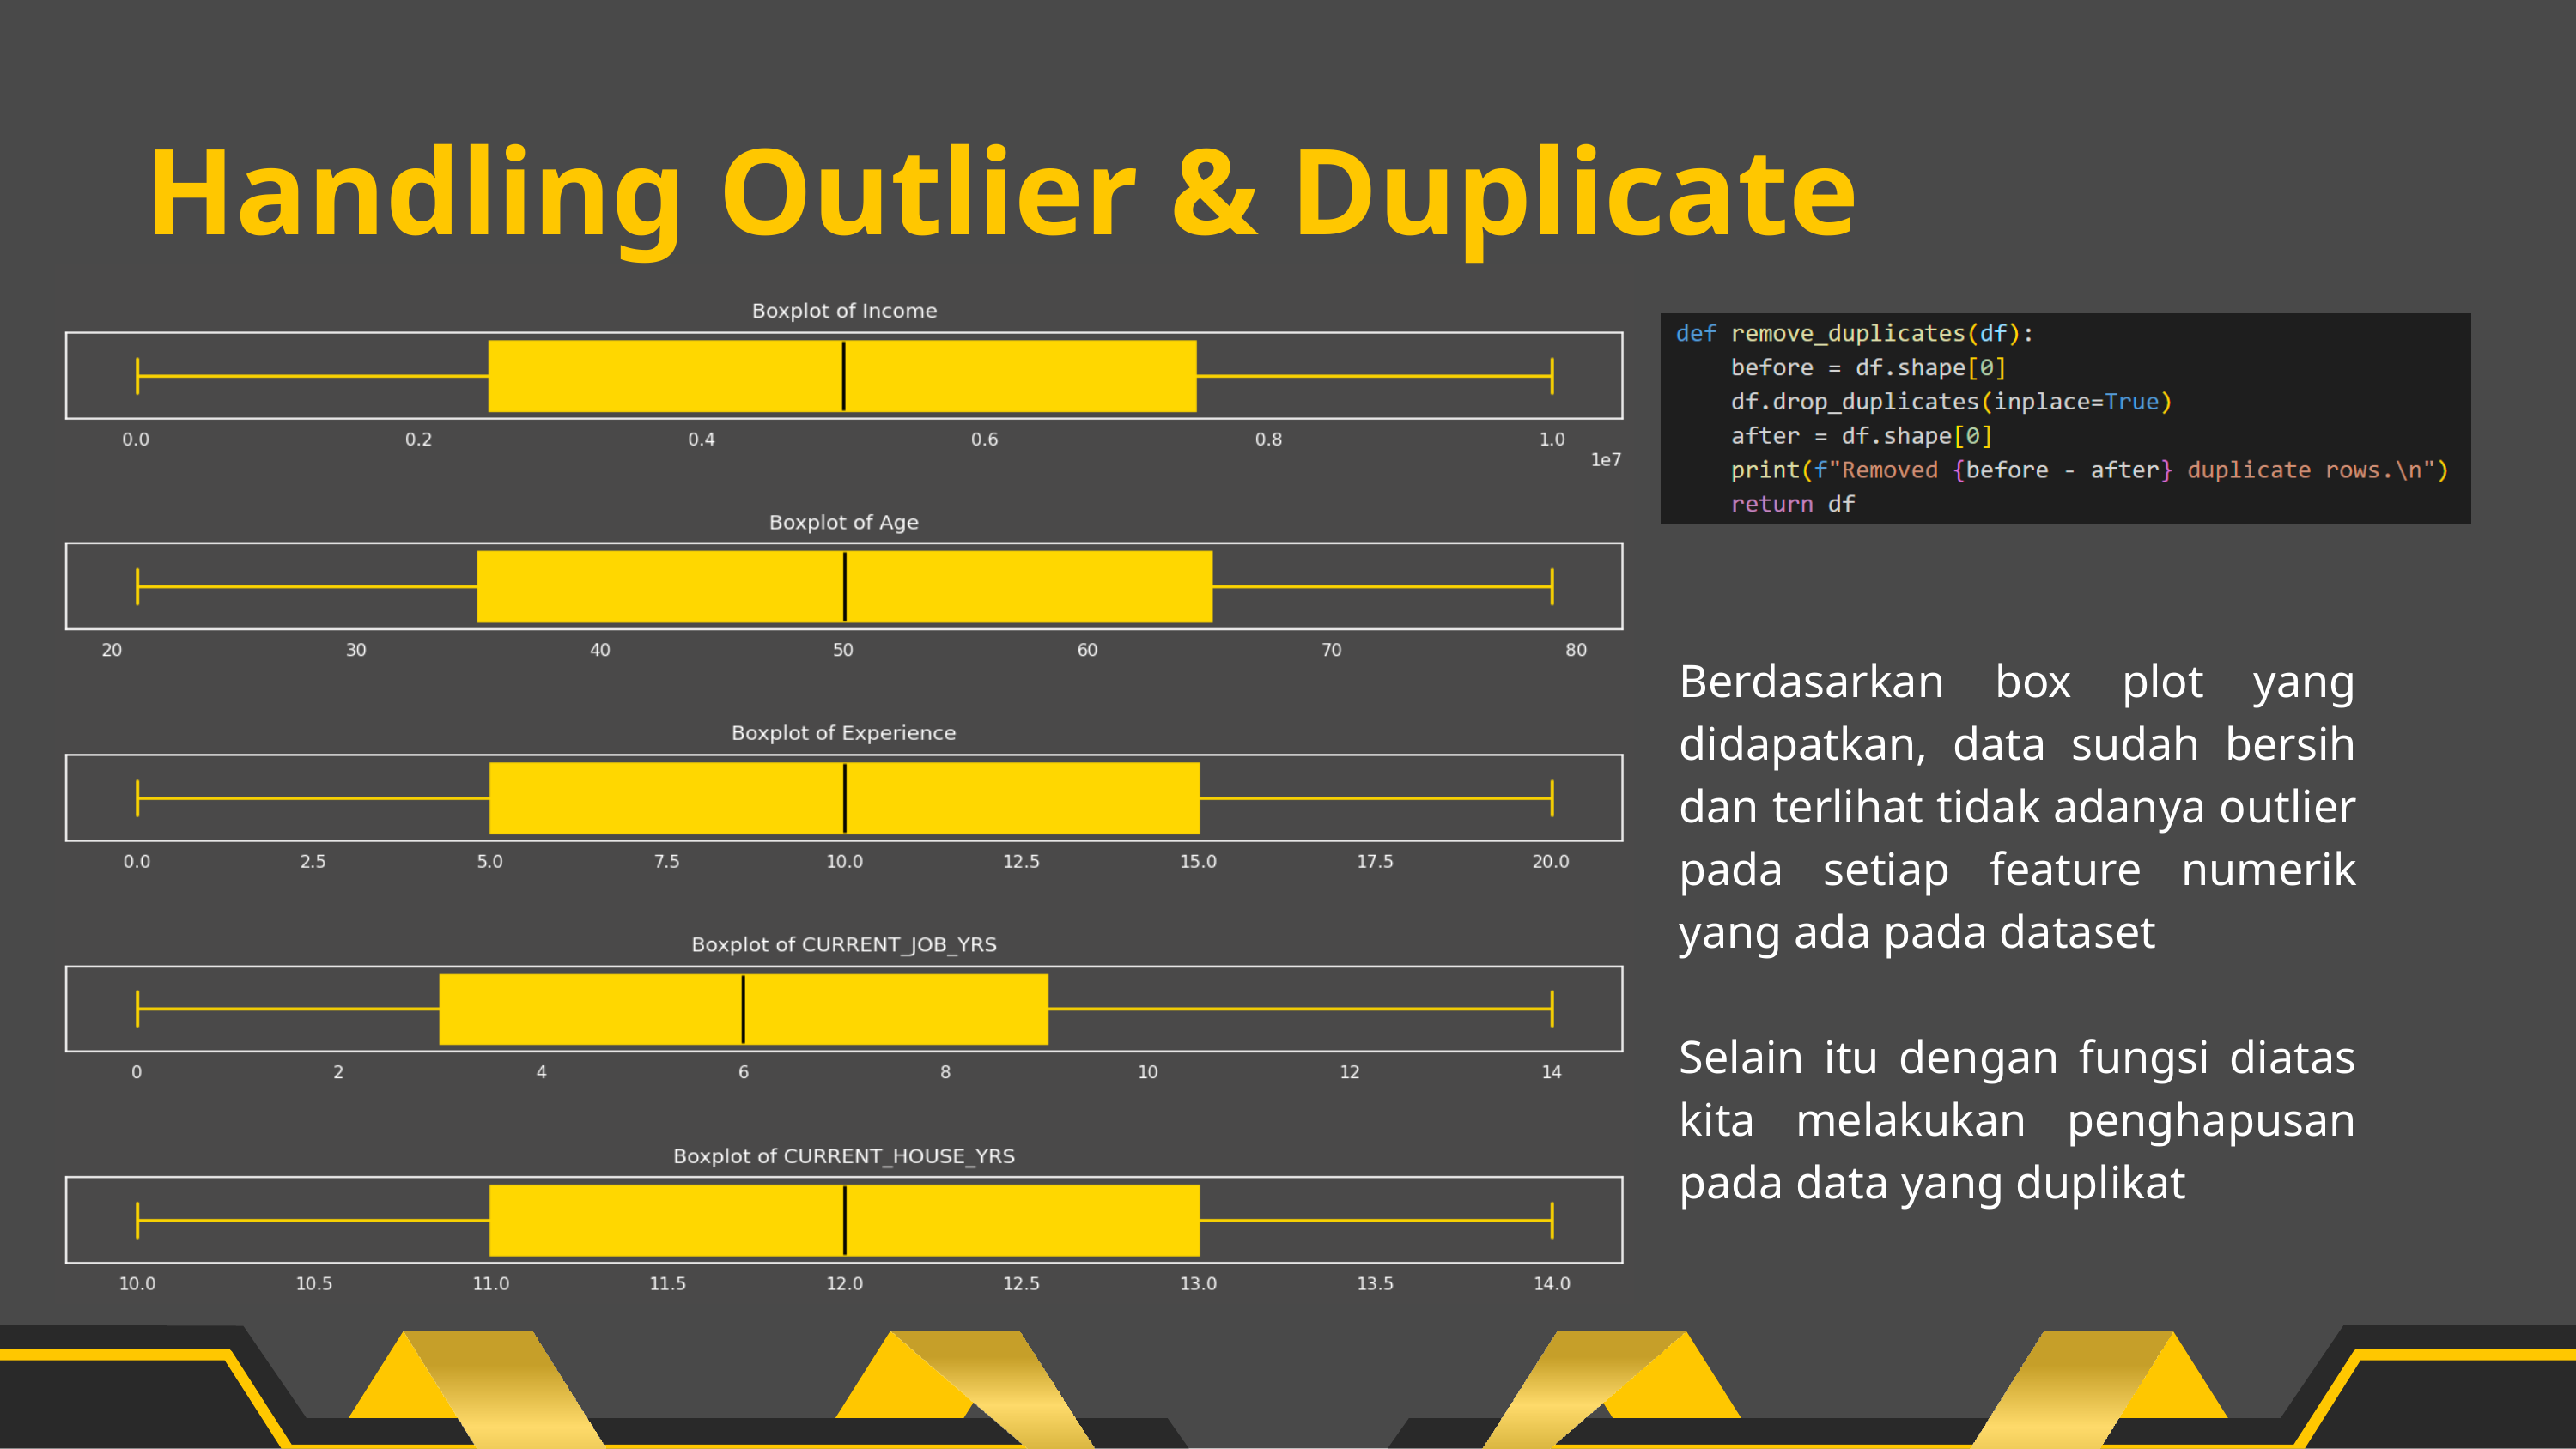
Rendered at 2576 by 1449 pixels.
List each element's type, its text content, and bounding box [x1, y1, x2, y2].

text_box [0, 1325, 2576, 1449]
text_box Handling Outlier & Duplicate [143, 91, 2374, 263]
picture [54, 264, 1635, 1304]
text_box Berdasarkan box plot yang didapatkan, data sudah bersih dan terlihat tidak adanya outlier pada setiap feature numerik yang ada pada dataset Selain itu dengan fungsi diatas kita melakukan penghapusan pada data yang duplikat [1677, 641, 2359, 1209]
picture [1660, 312, 2472, 524]
